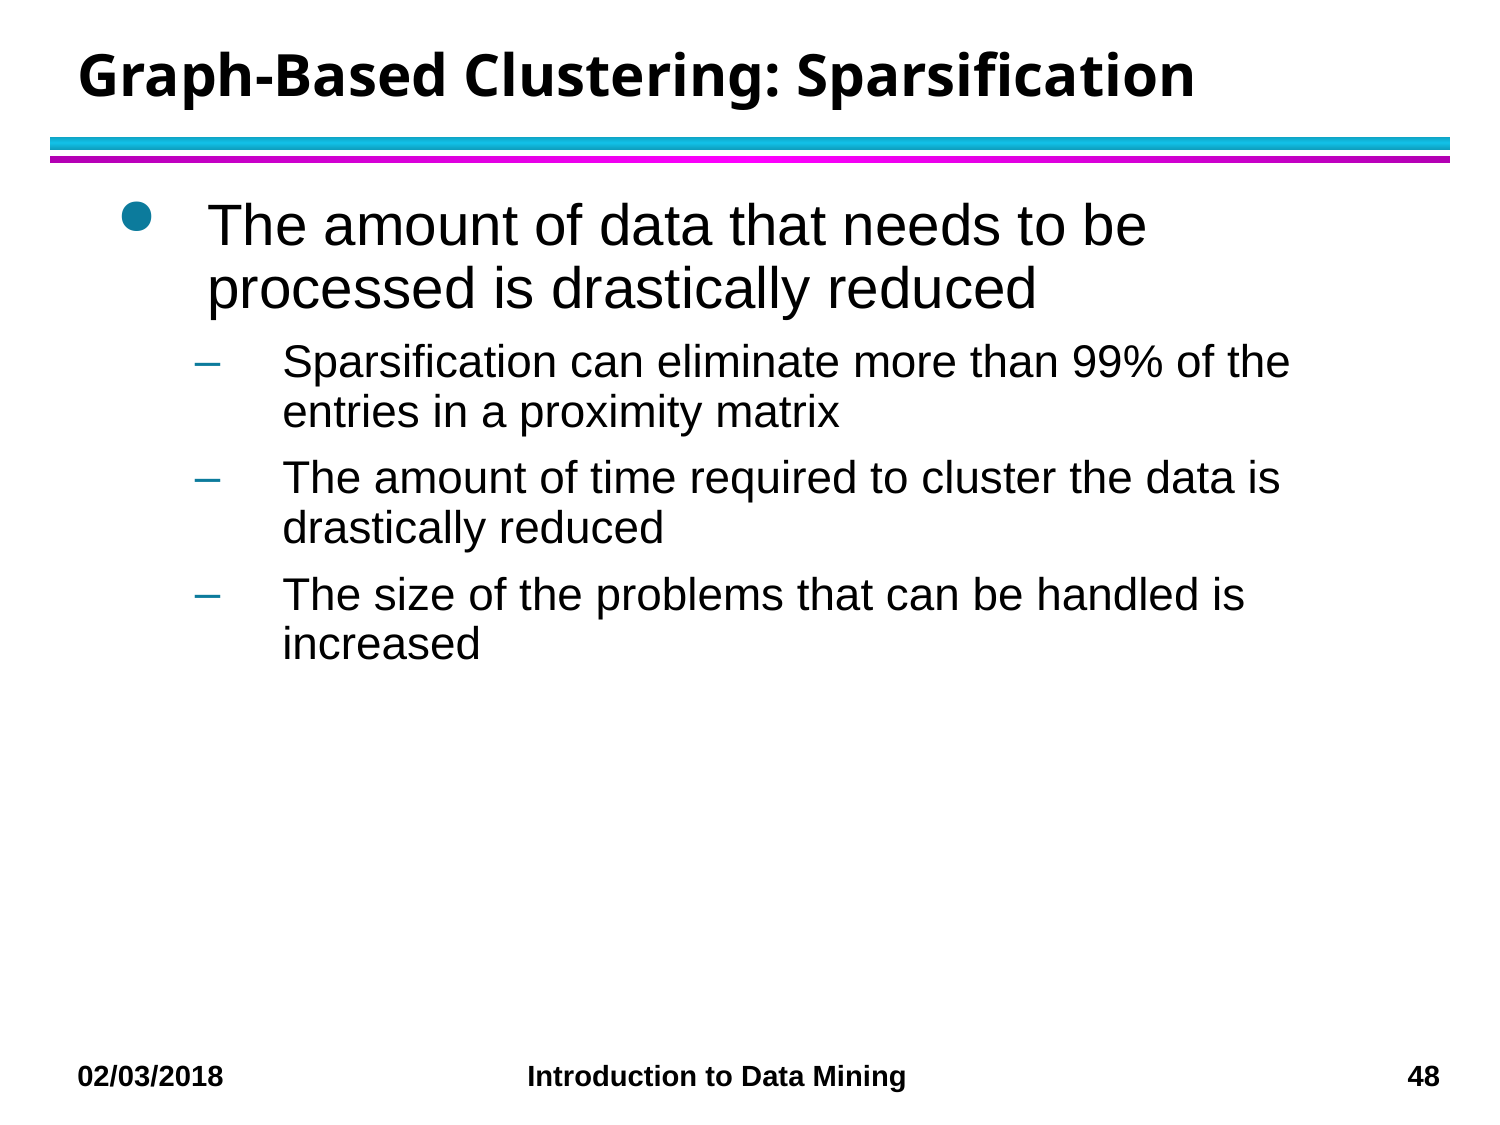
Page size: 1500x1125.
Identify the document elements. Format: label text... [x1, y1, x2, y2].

title Graph-Based Clustering: Sparsification [62, 24, 1421, 116]
list The amount of data that needs to be processed is drastically reduced Sparsification can eliminate more than 99% of the entries in a proximity matrix The amount of time required to cluster the data is drastically reduced The size of the problems that can be handled is increased [104, 187, 1418, 1038]
